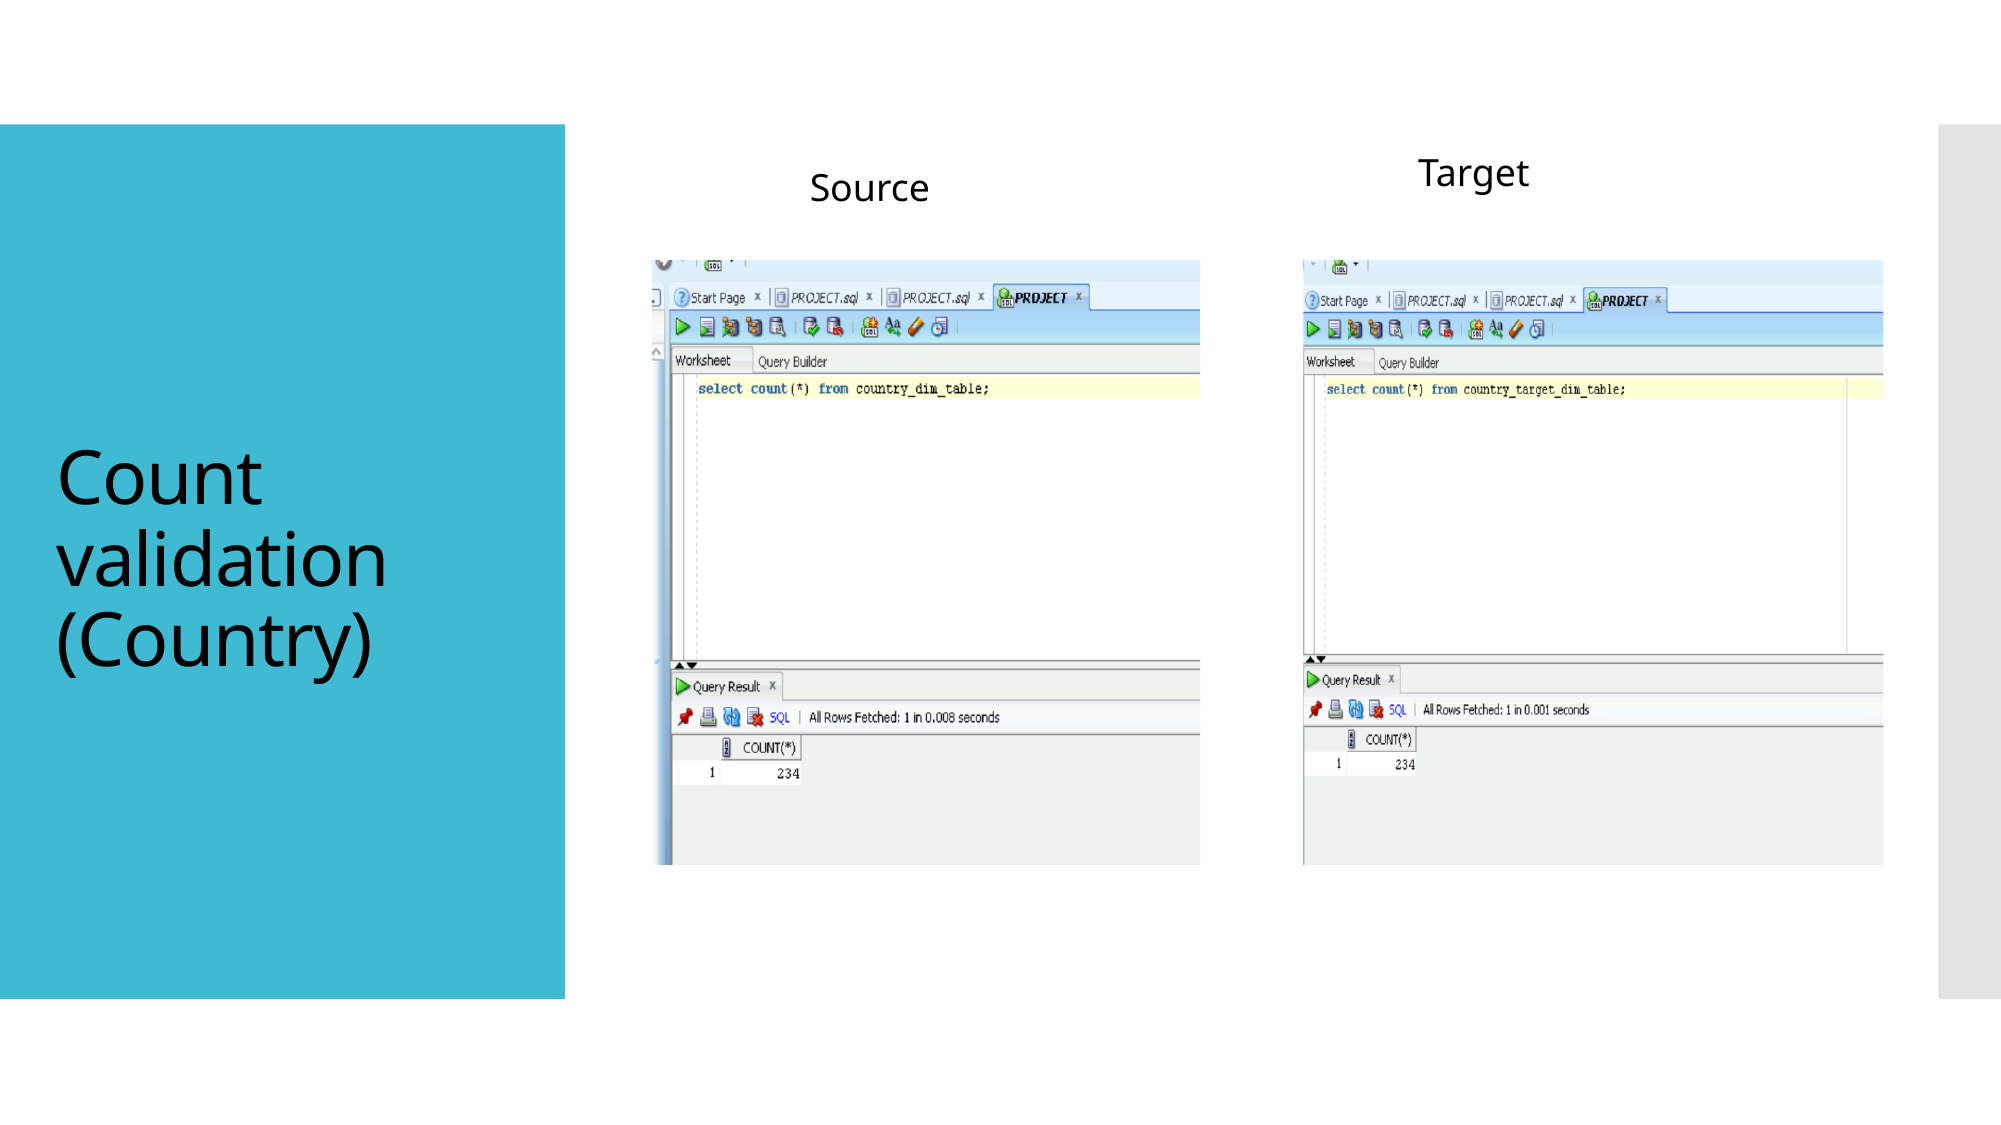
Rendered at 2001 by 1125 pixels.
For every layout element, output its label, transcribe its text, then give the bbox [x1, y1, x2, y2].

text_box Target [1403, 141, 1695, 202]
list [651, 259, 1201, 866]
picture [1303, 259, 1884, 866]
title Count validation (Country) [41, 184, 525, 940]
text_box Source [795, 156, 1087, 217]
